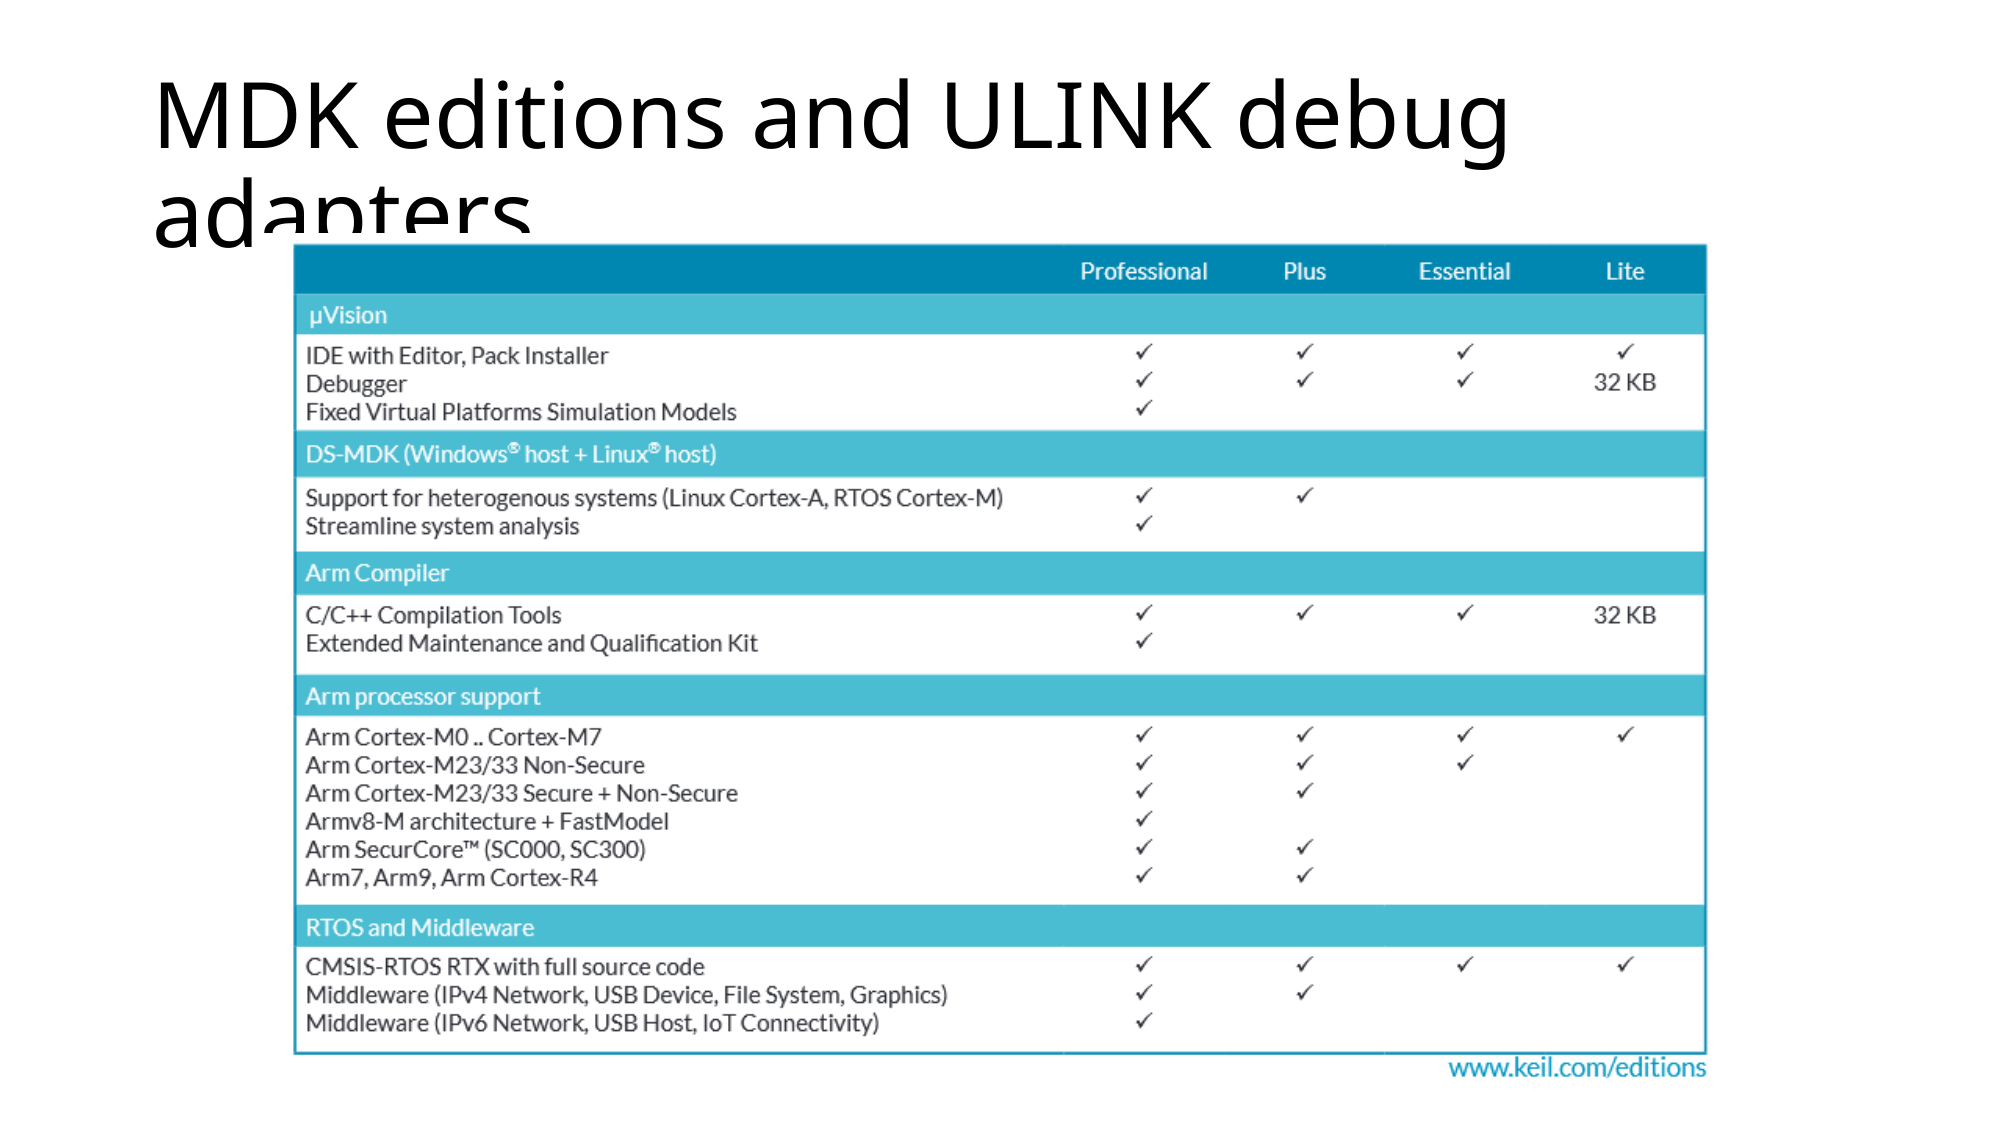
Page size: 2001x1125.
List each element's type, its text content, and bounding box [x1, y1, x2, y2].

picture [264, 232, 1736, 1091]
title MDK editions and ULINK debug adapters [137, 59, 1863, 278]
